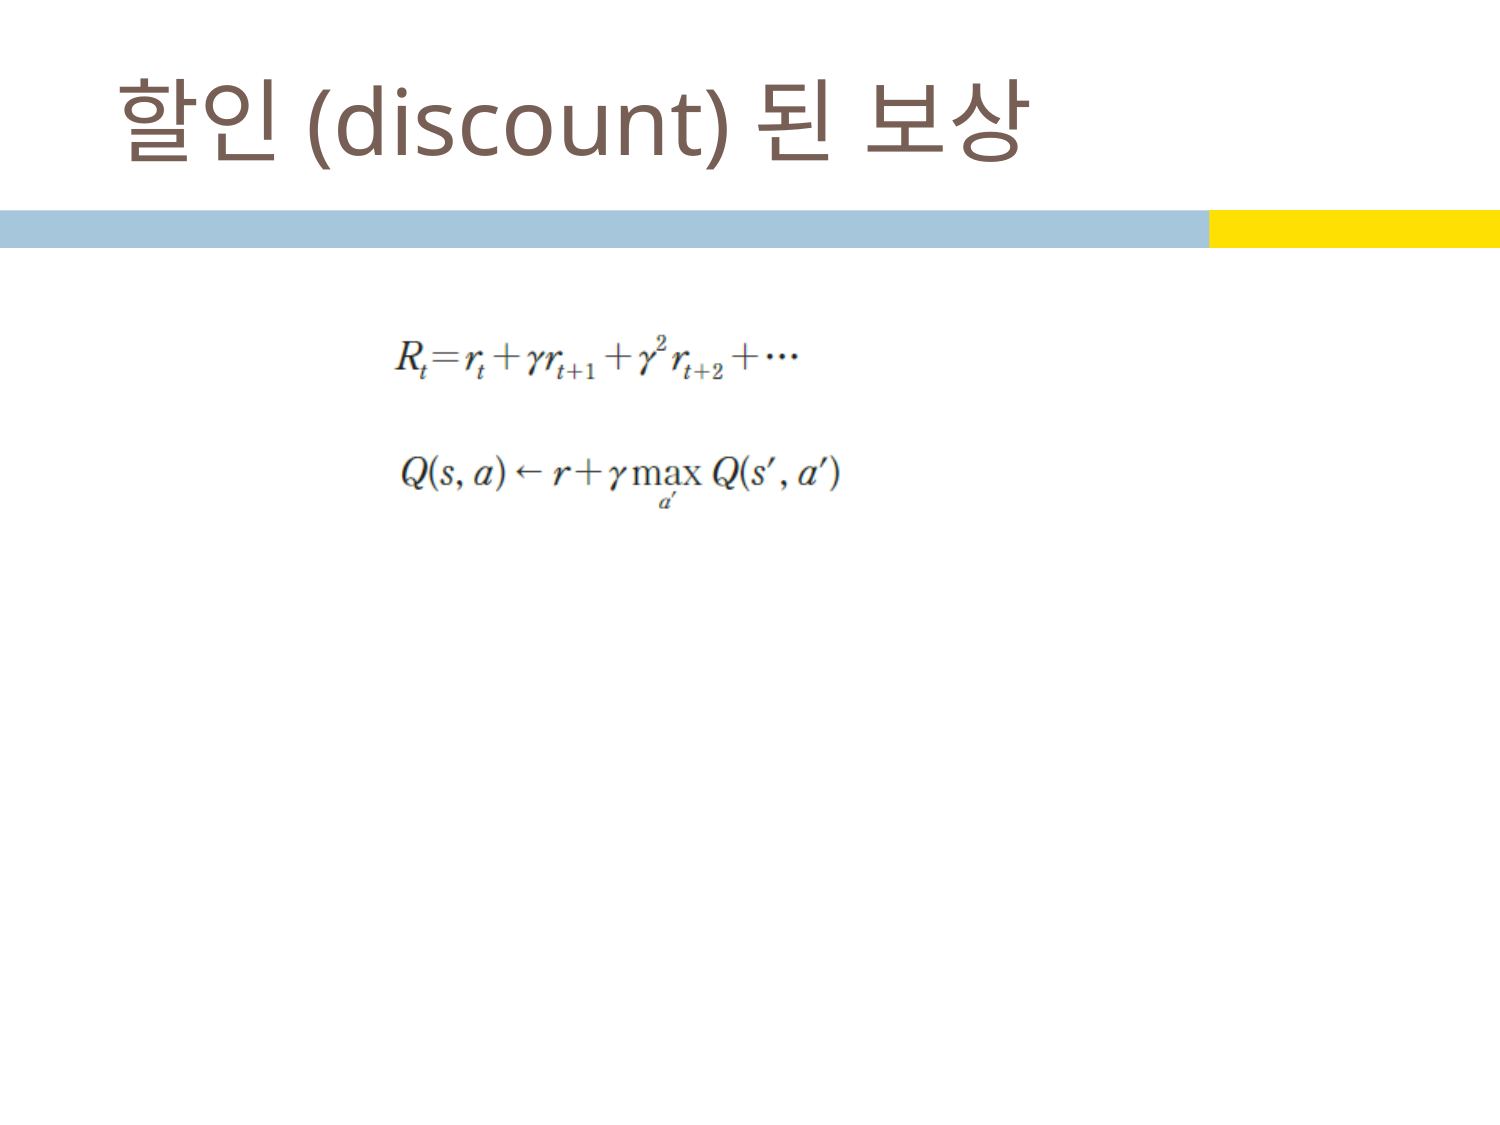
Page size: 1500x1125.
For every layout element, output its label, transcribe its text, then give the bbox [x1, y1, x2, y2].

title 할인(discount)된 보상 [100, 37, 1438, 200]
picture [336, 302, 912, 414]
picture [354, 416, 907, 534]
